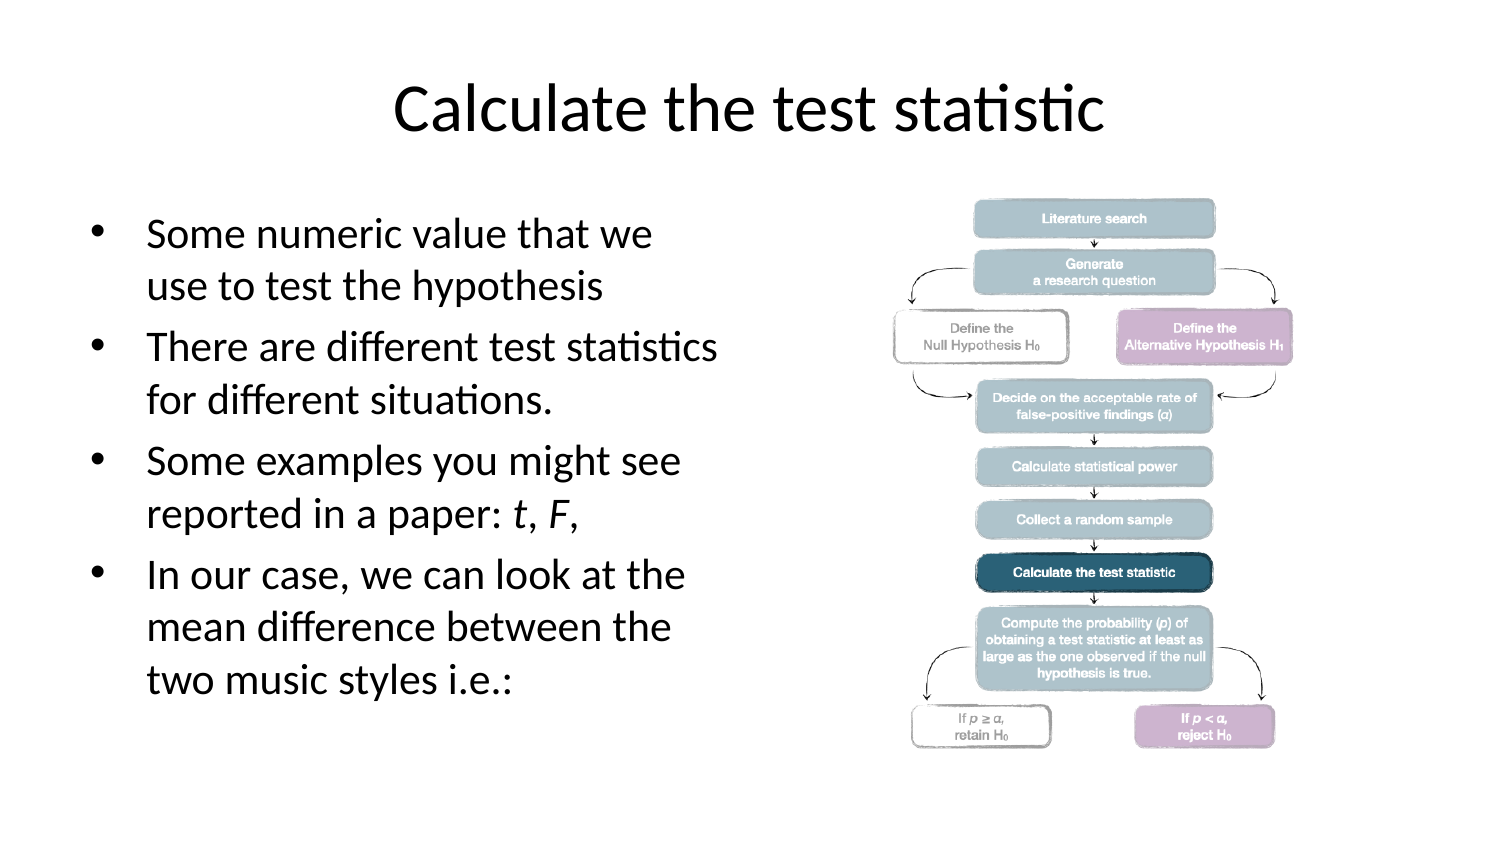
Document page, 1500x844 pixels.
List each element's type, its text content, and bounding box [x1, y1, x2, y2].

picture [885, 195, 1303, 753]
title Calculate the test statistic [75, 33, 1425, 175]
